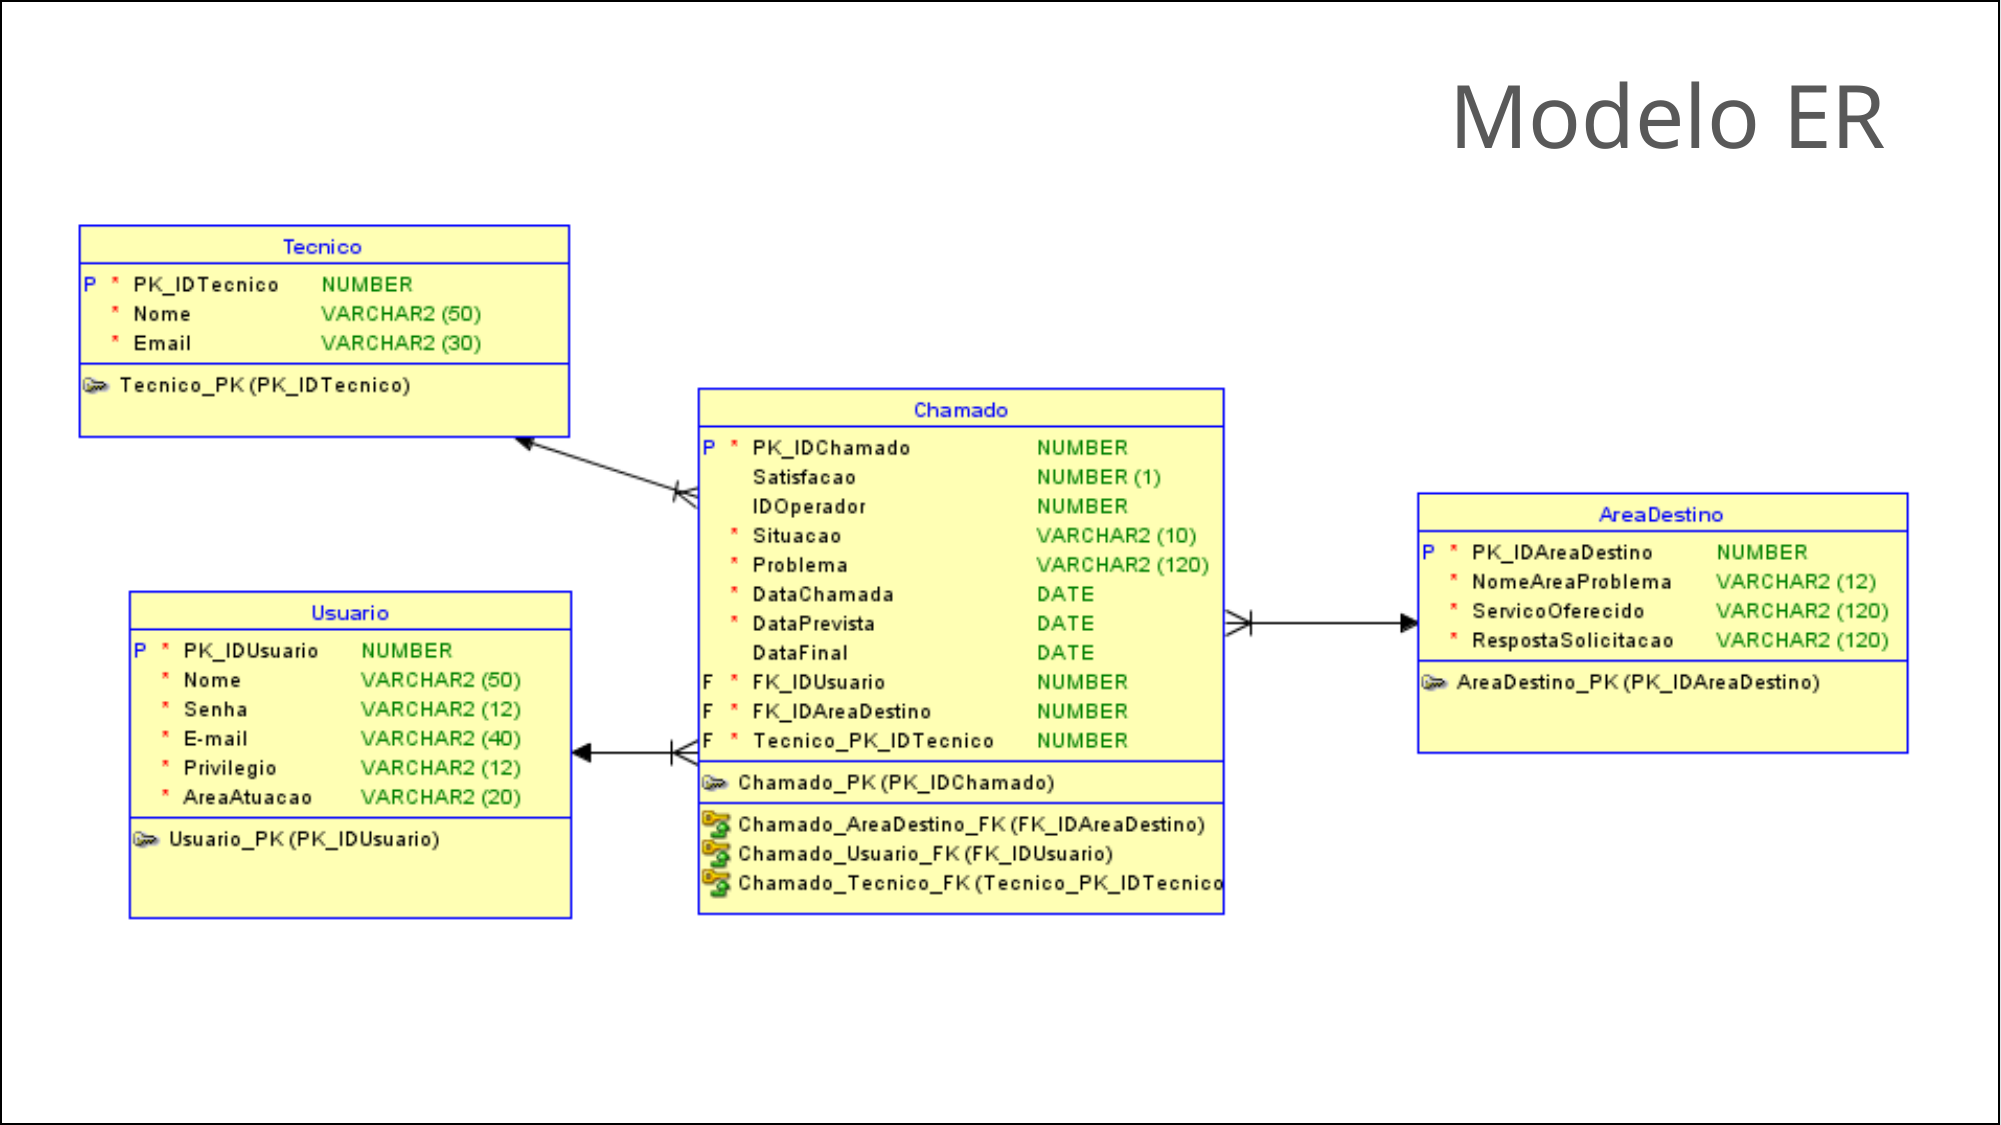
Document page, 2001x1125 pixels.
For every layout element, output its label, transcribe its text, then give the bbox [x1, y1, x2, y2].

text_box Modelo ER [59, 53, 1902, 198]
text_box [0, 0, 2000, 1125]
picture [52, 200, 1949, 950]
